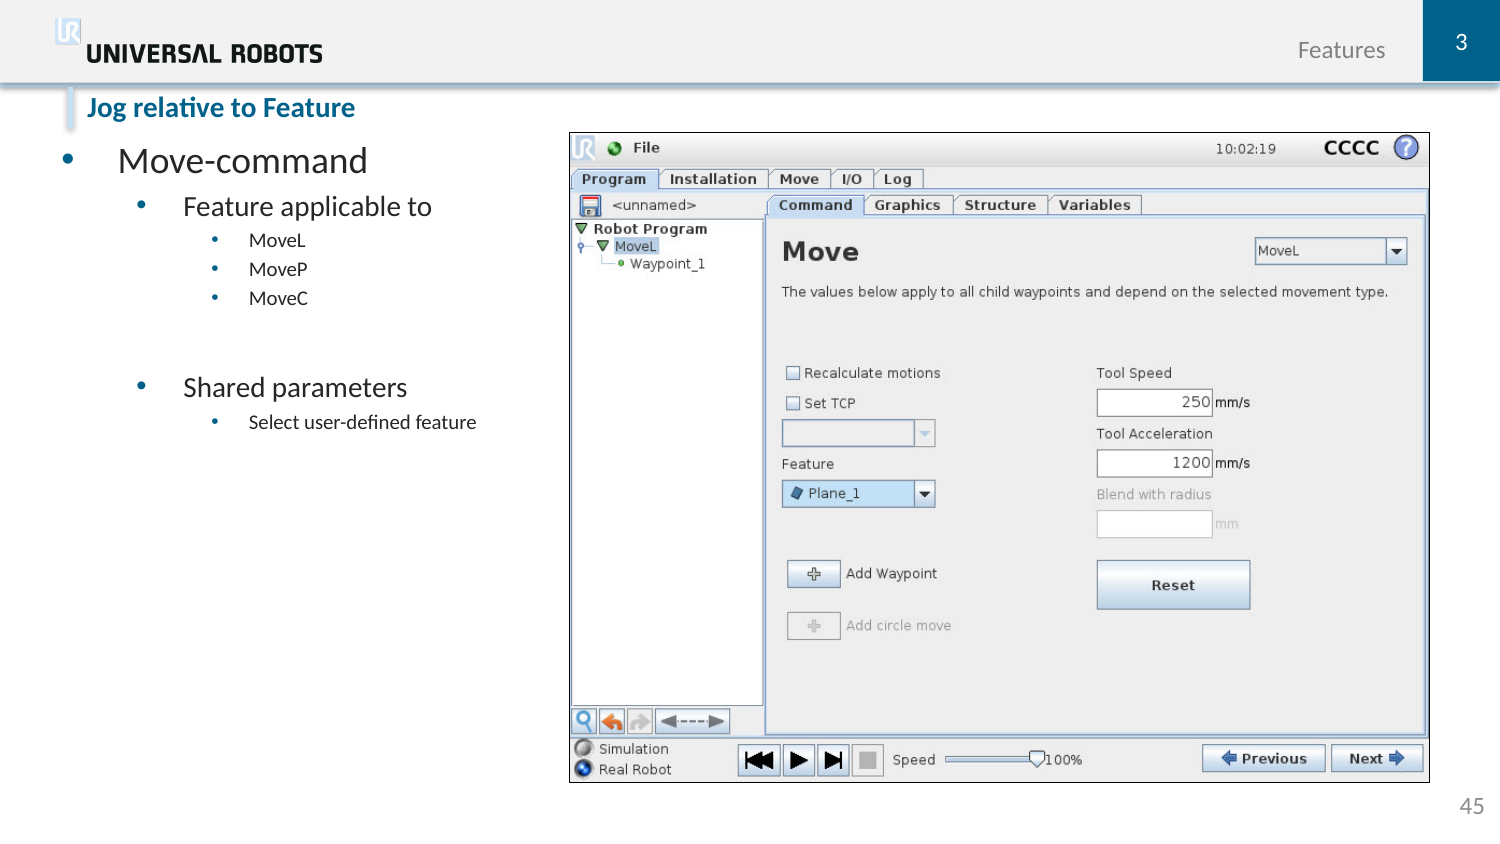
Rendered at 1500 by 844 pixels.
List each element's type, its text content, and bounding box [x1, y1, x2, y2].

list Jog relative to Feature [87, 87, 749, 130]
list Features [750, 0, 1386, 65]
slide_number 45 [1350, 782, 1500, 827]
picture [568, 131, 1430, 783]
text_box Move-command Feature applicable to MoveL MoveP MoveC Shared parameters Select user-defined feature [46, 81, 562, 827]
list 3 [1422, 0, 1500, 82]
picture [55, 18, 322, 63]
